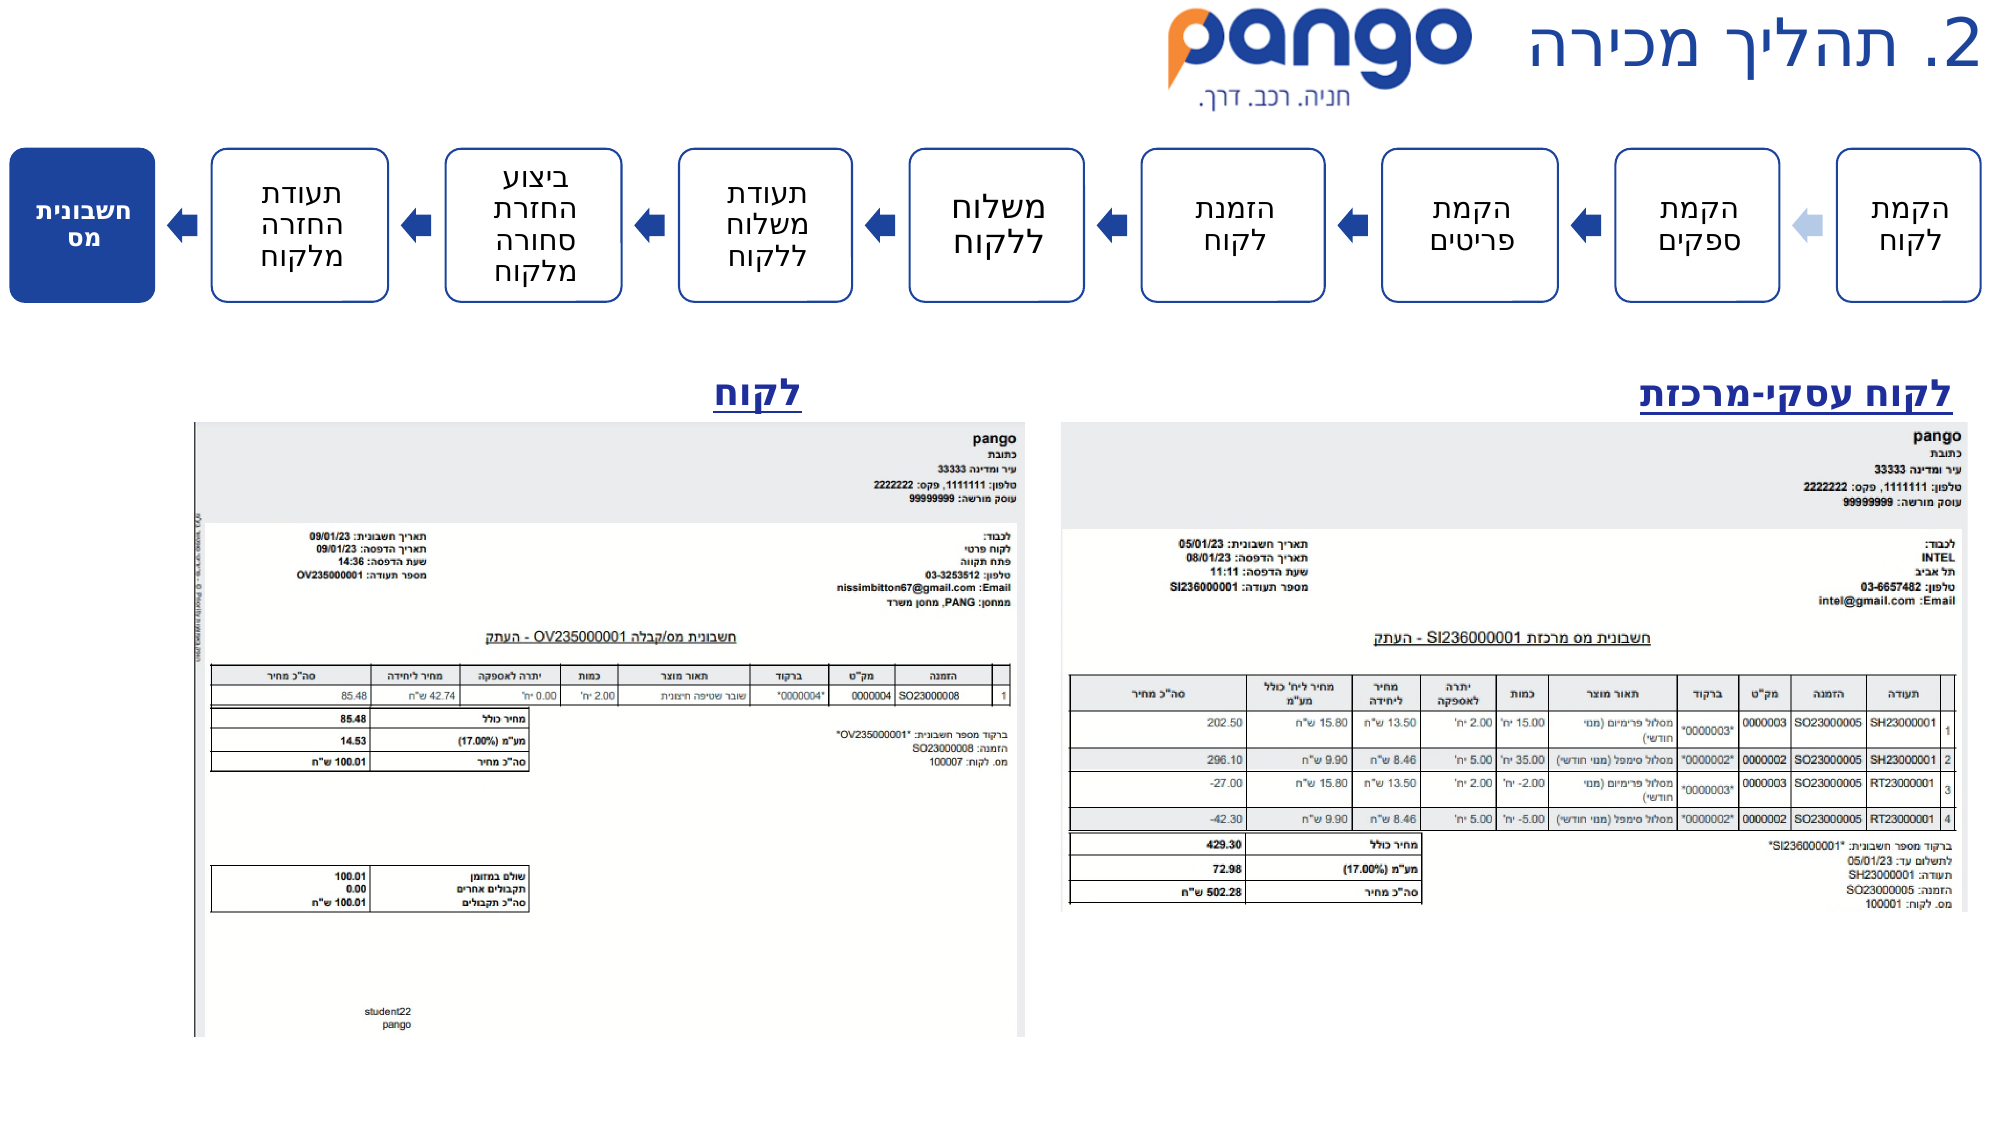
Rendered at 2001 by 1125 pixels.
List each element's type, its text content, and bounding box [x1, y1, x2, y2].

text_box 2. תהליך מכירה [1476, 0, 2000, 88]
picture [1161, 0, 1476, 88]
picture [1060, 422, 1968, 912]
text_box לקוח פרטי-קבלה [523, 362, 817, 422]
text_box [9, 88, 1982, 362]
picture [194, 422, 1025, 1037]
text_box לקוח עסקי-מרכזת [1608, 362, 1968, 422]
